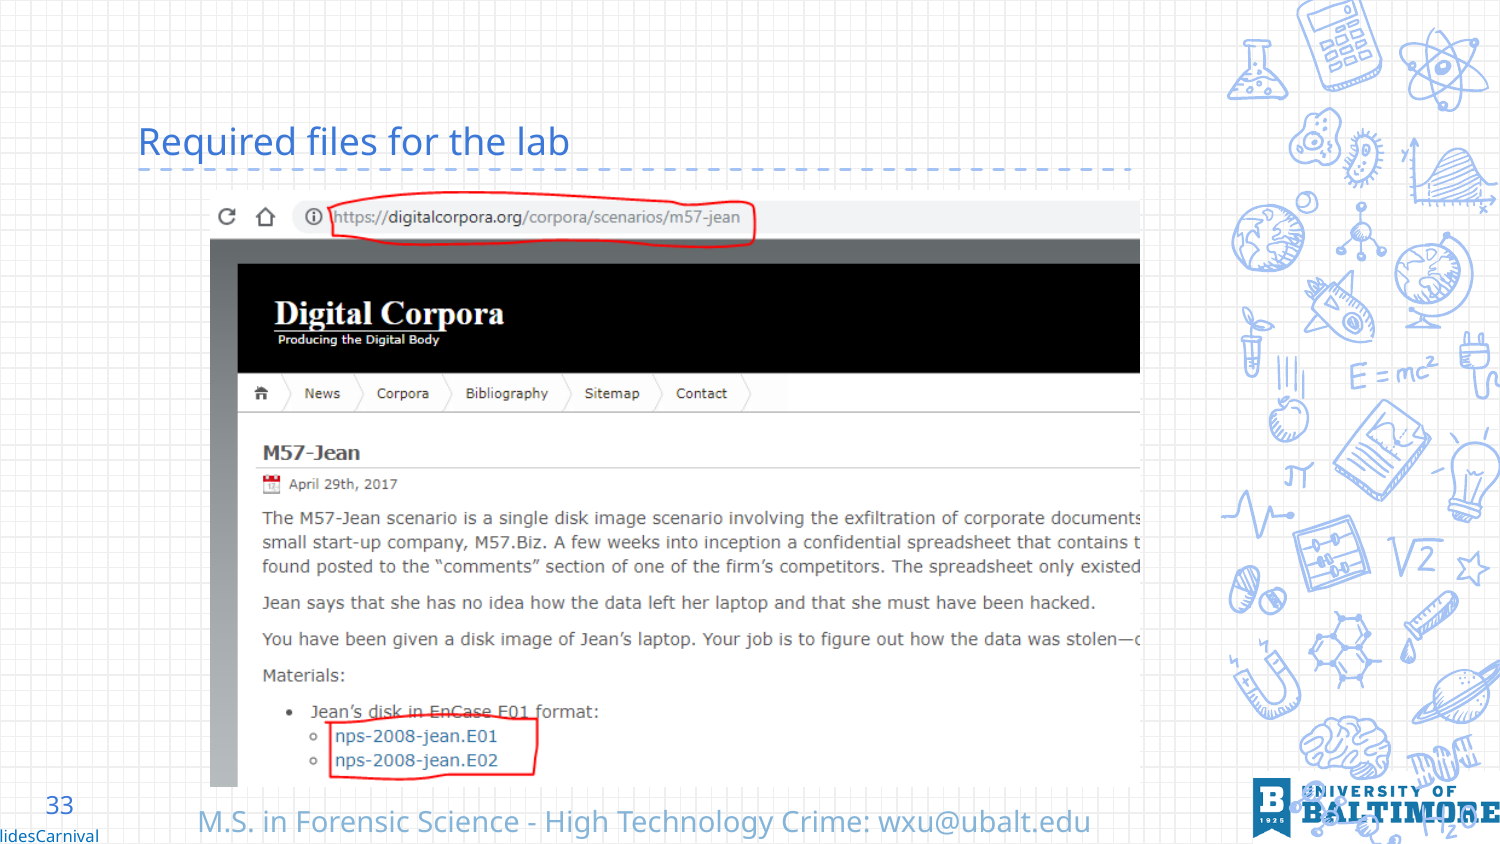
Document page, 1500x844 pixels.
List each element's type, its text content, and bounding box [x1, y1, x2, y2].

picture [1365, 817, 1376, 833]
slide_number 33 [14, 774, 105, 840]
picture [1253, 771, 1500, 844]
title Required files for the lab [122, 36, 1130, 178]
picture [209, 189, 1140, 787]
picture [1327, 813, 1336, 822]
picture [1316, 786, 1321, 797]
